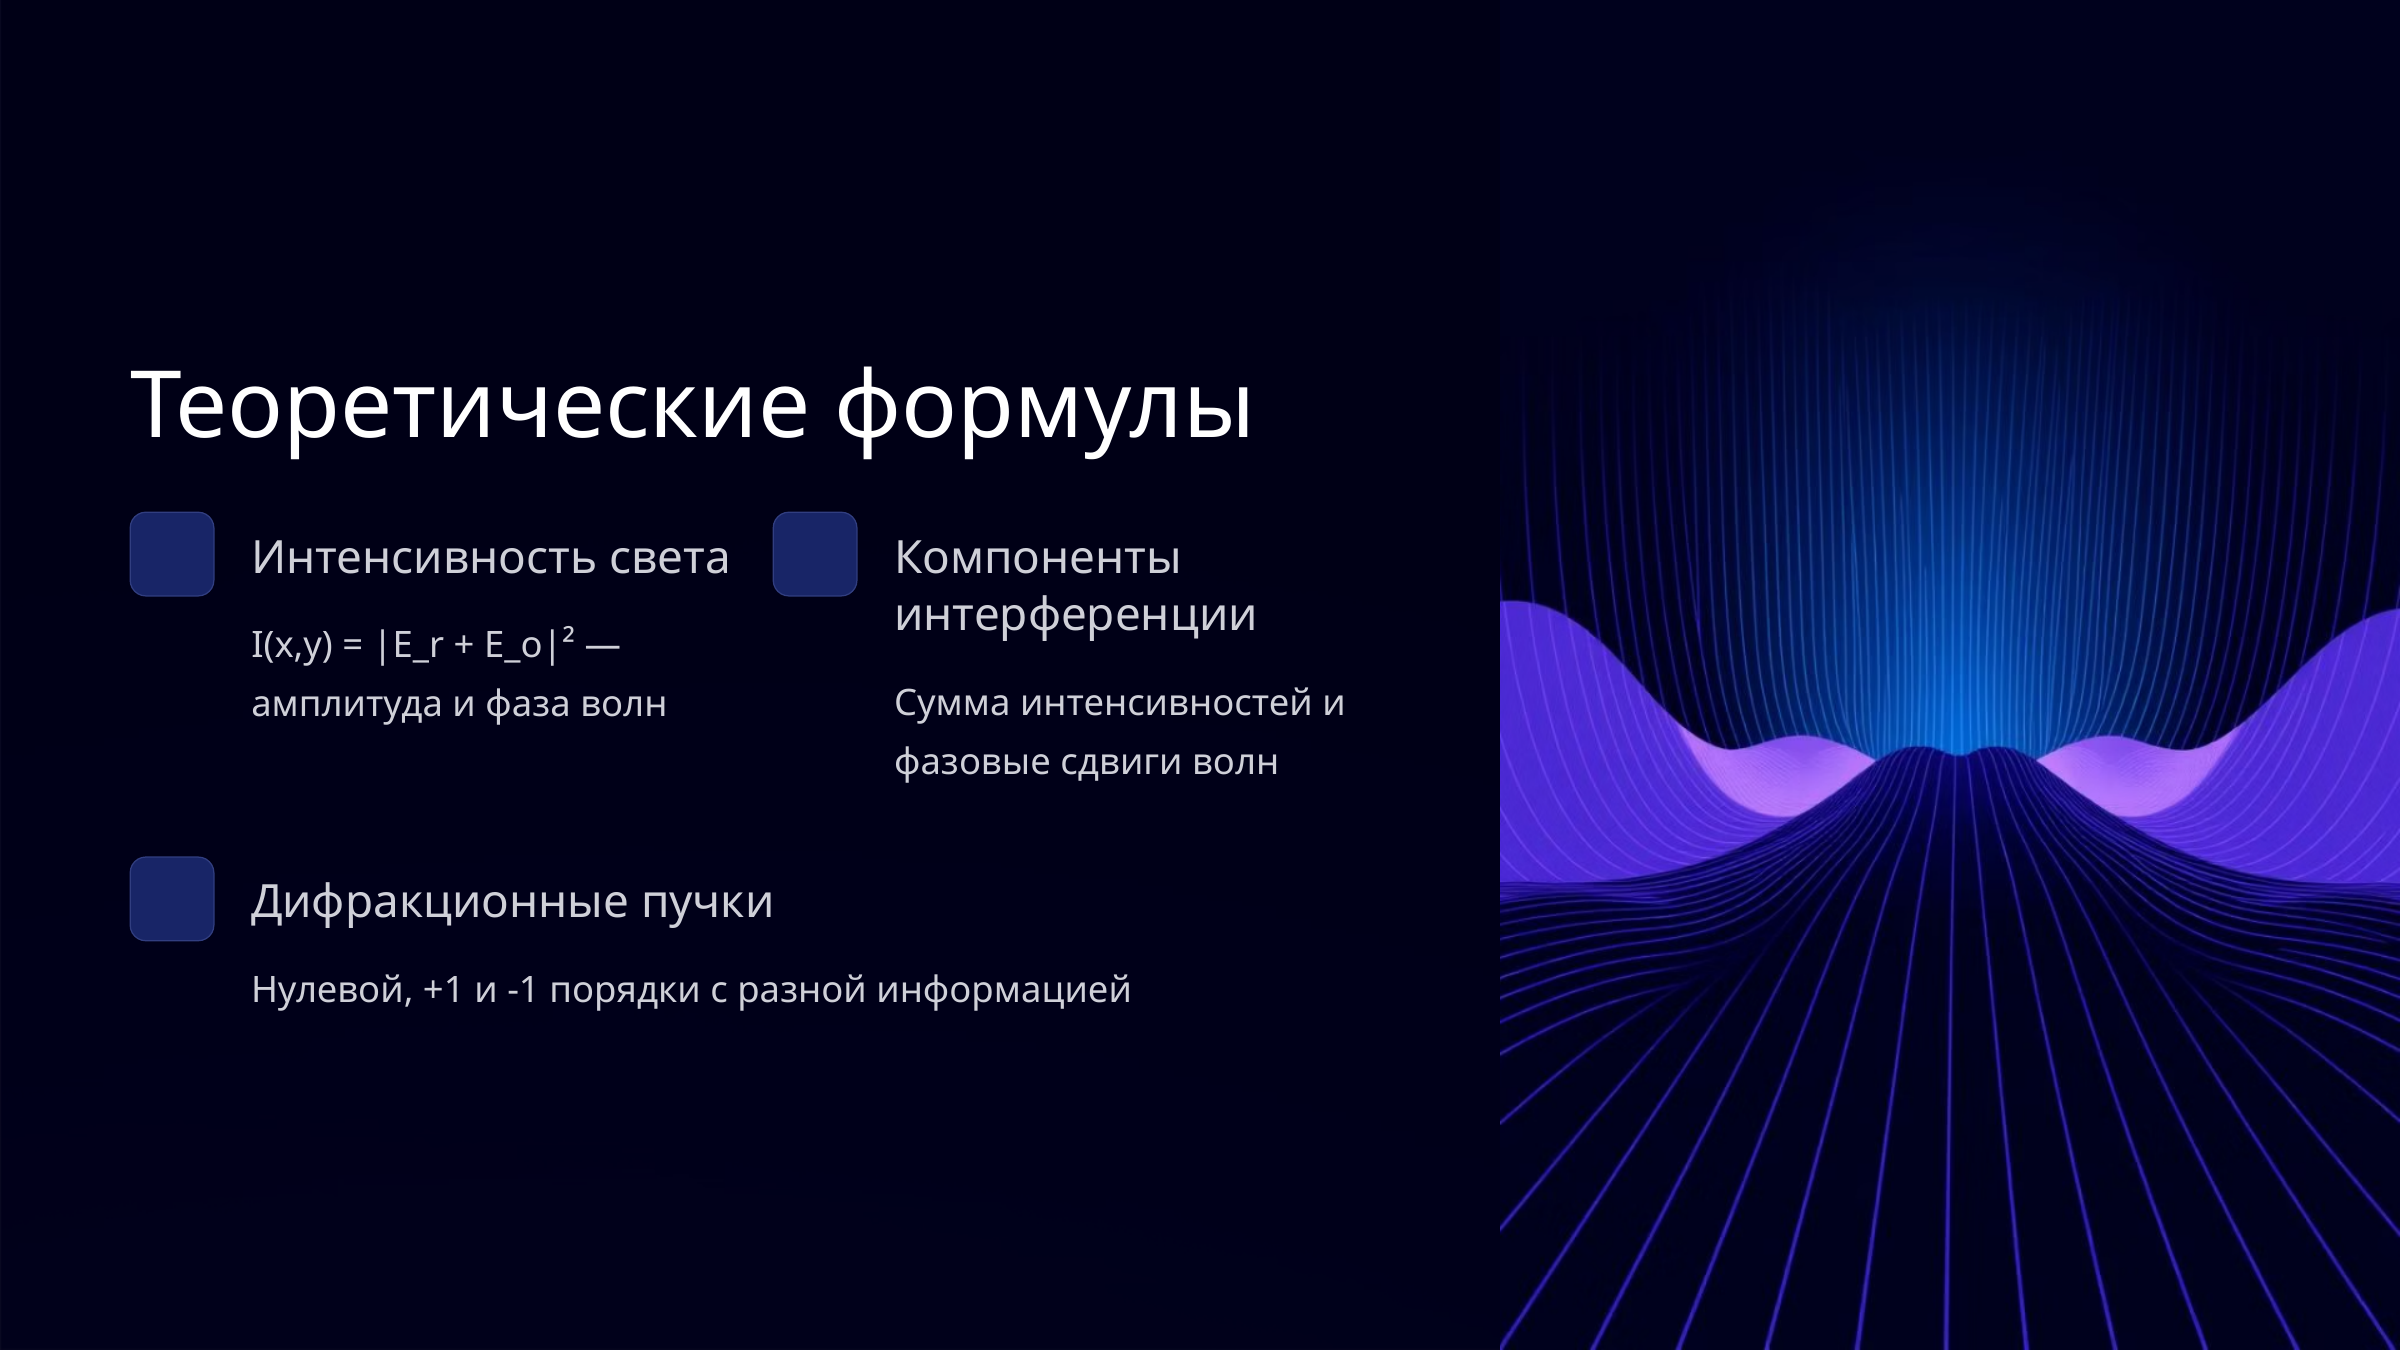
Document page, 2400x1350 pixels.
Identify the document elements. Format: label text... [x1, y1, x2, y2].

text_box Нулевой, +1 и -1 порядки с разной информацией [251, 950, 1370, 1010]
text_box Теоретические формулы [130, 340, 1228, 457]
text_box Компоненты интерференции [894, 524, 1370, 642]
text_box Интенсивность света [251, 524, 722, 583]
text_box [773, 512, 857, 596]
text_box Дифракционные пучки [251, 869, 758, 928]
text_box I(x,y) = |E_r + E_o|² — амплитуда и фаза волн [251, 605, 727, 725]
text_box [130, 512, 214, 596]
text_box [130, 857, 214, 941]
text_box Сумма интенсивностей и фазовые сдвиги волн [894, 663, 1370, 783]
picture [1499, 0, 2400, 1350]
